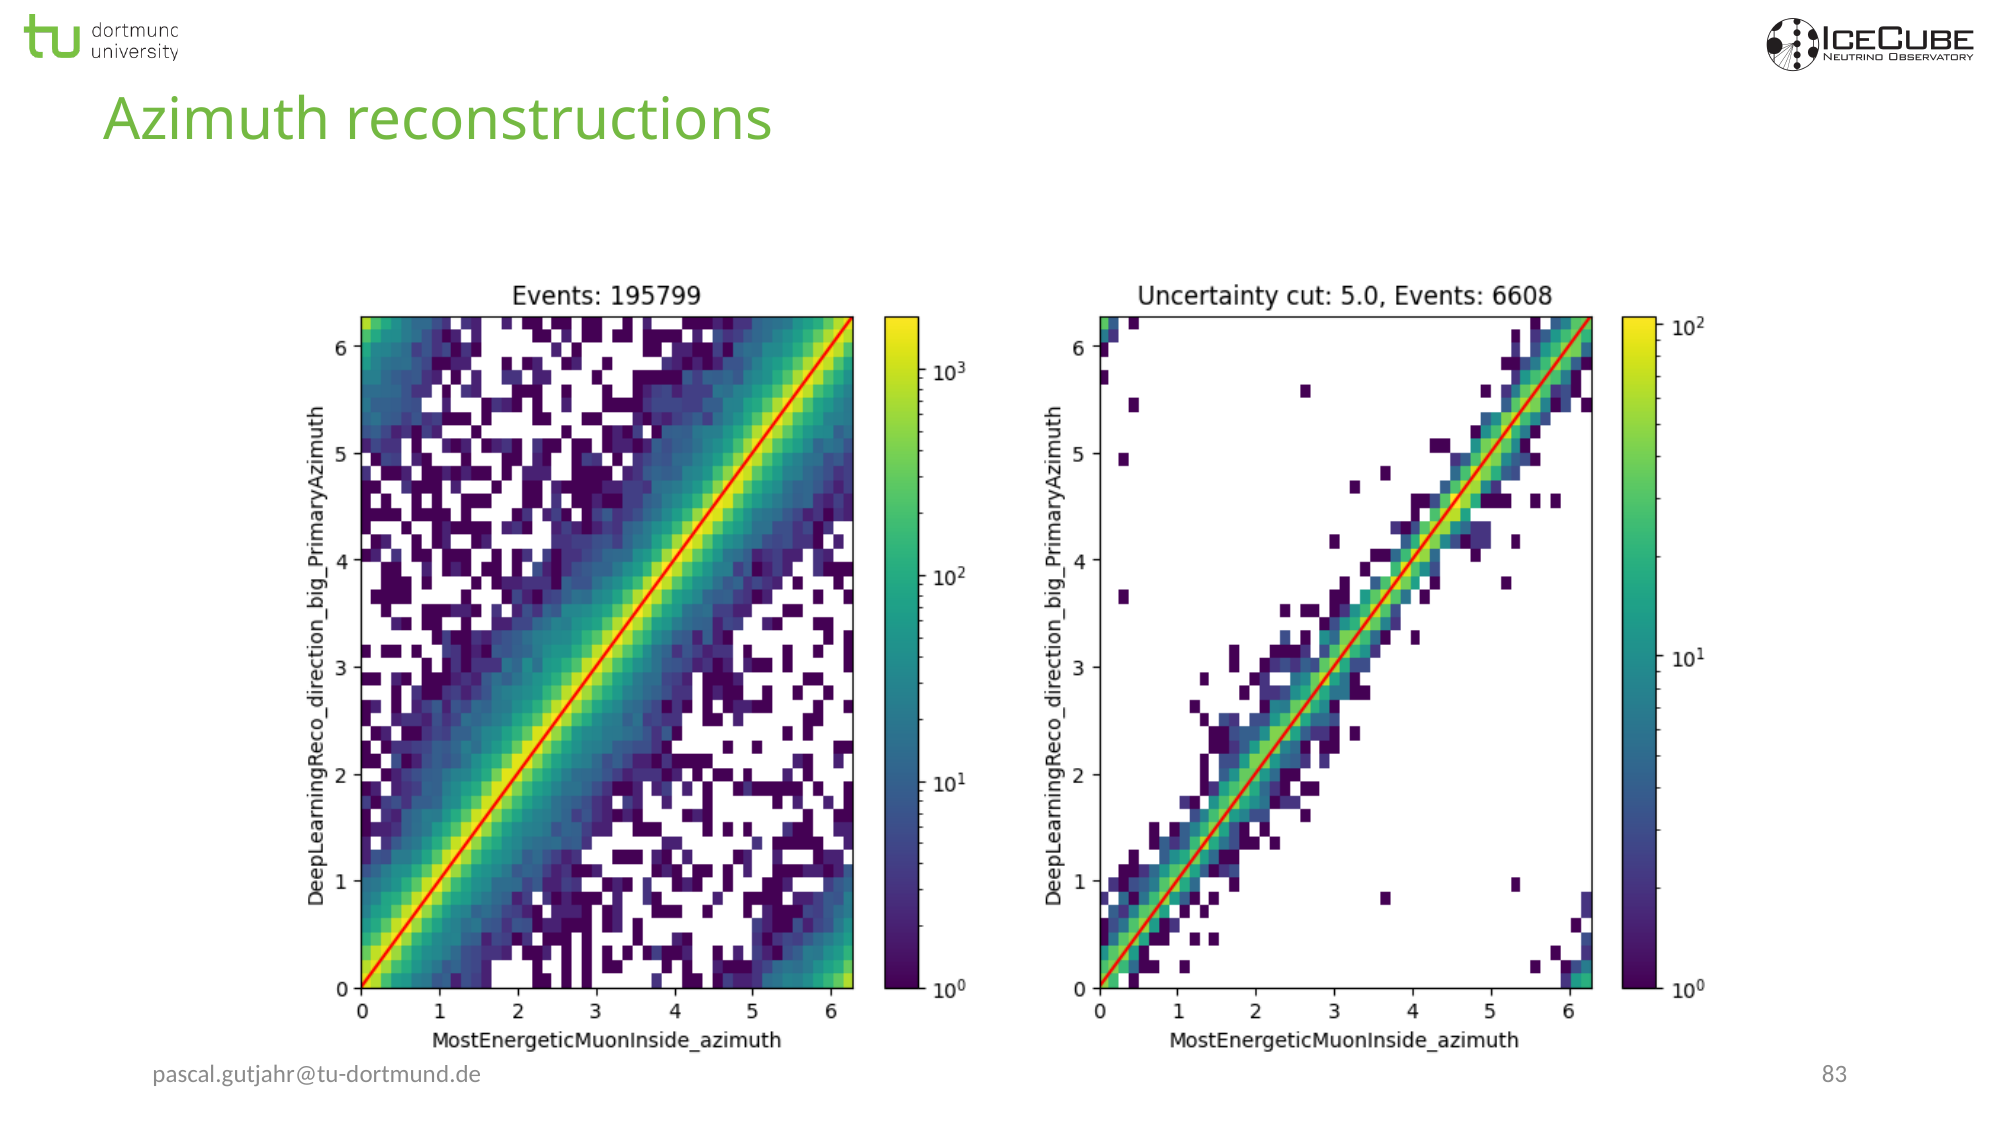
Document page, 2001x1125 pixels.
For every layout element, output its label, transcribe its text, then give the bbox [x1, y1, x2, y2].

title Azimuth reconstructions [88, 59, 1977, 182]
slide_number pascal.gutjahr@tu-dortmund.de [137, 1042, 588, 1103]
slide_number 83 [1412, 1042, 1863, 1103]
picture [290, 270, 1721, 1065]
